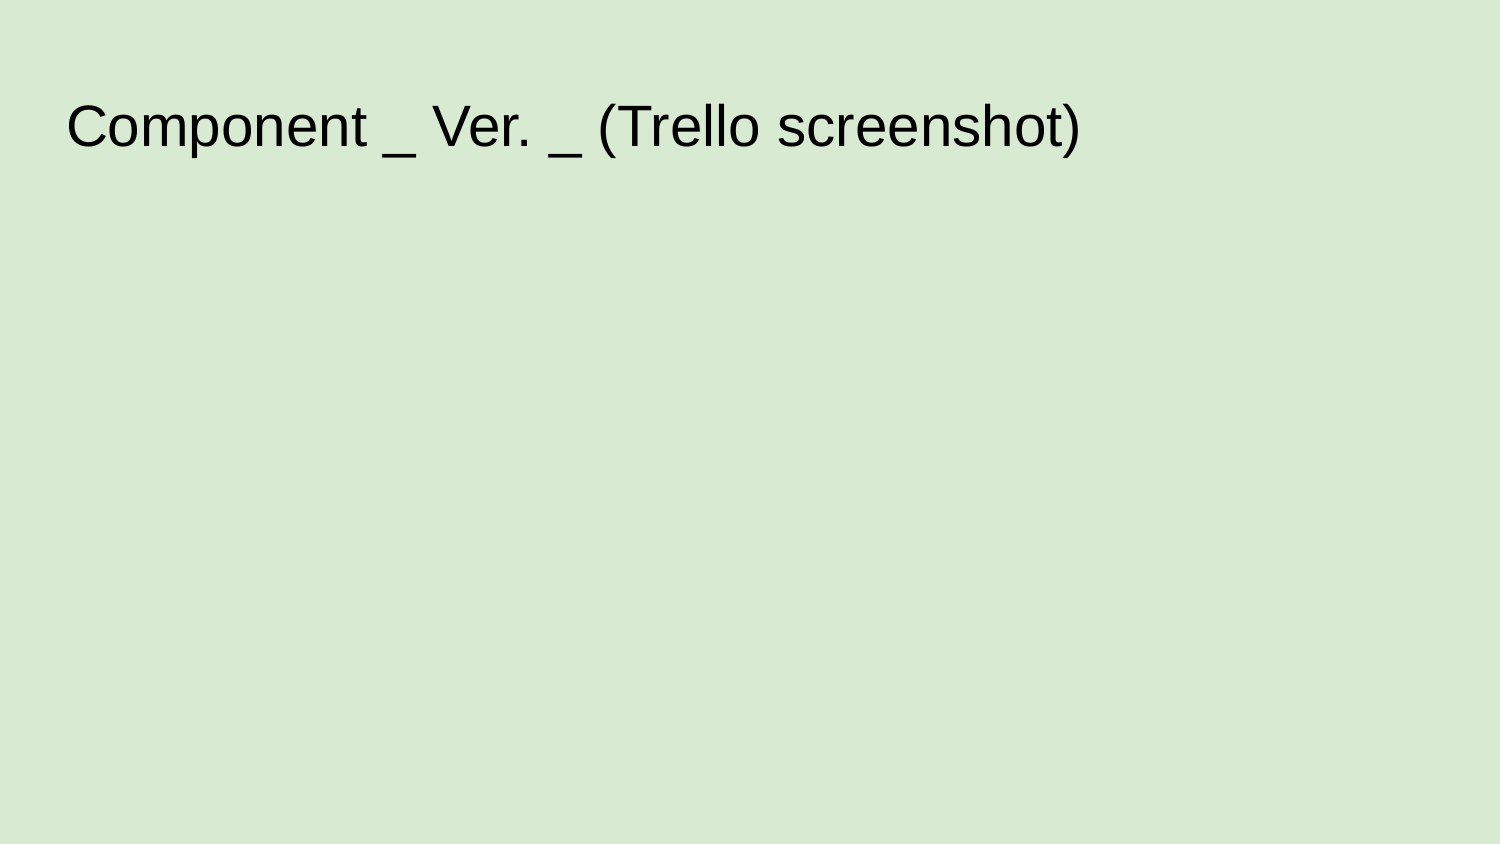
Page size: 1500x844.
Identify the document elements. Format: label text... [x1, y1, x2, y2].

title Component _ Ver. _ (Trello screenshot) [51, 72, 1449, 167]
